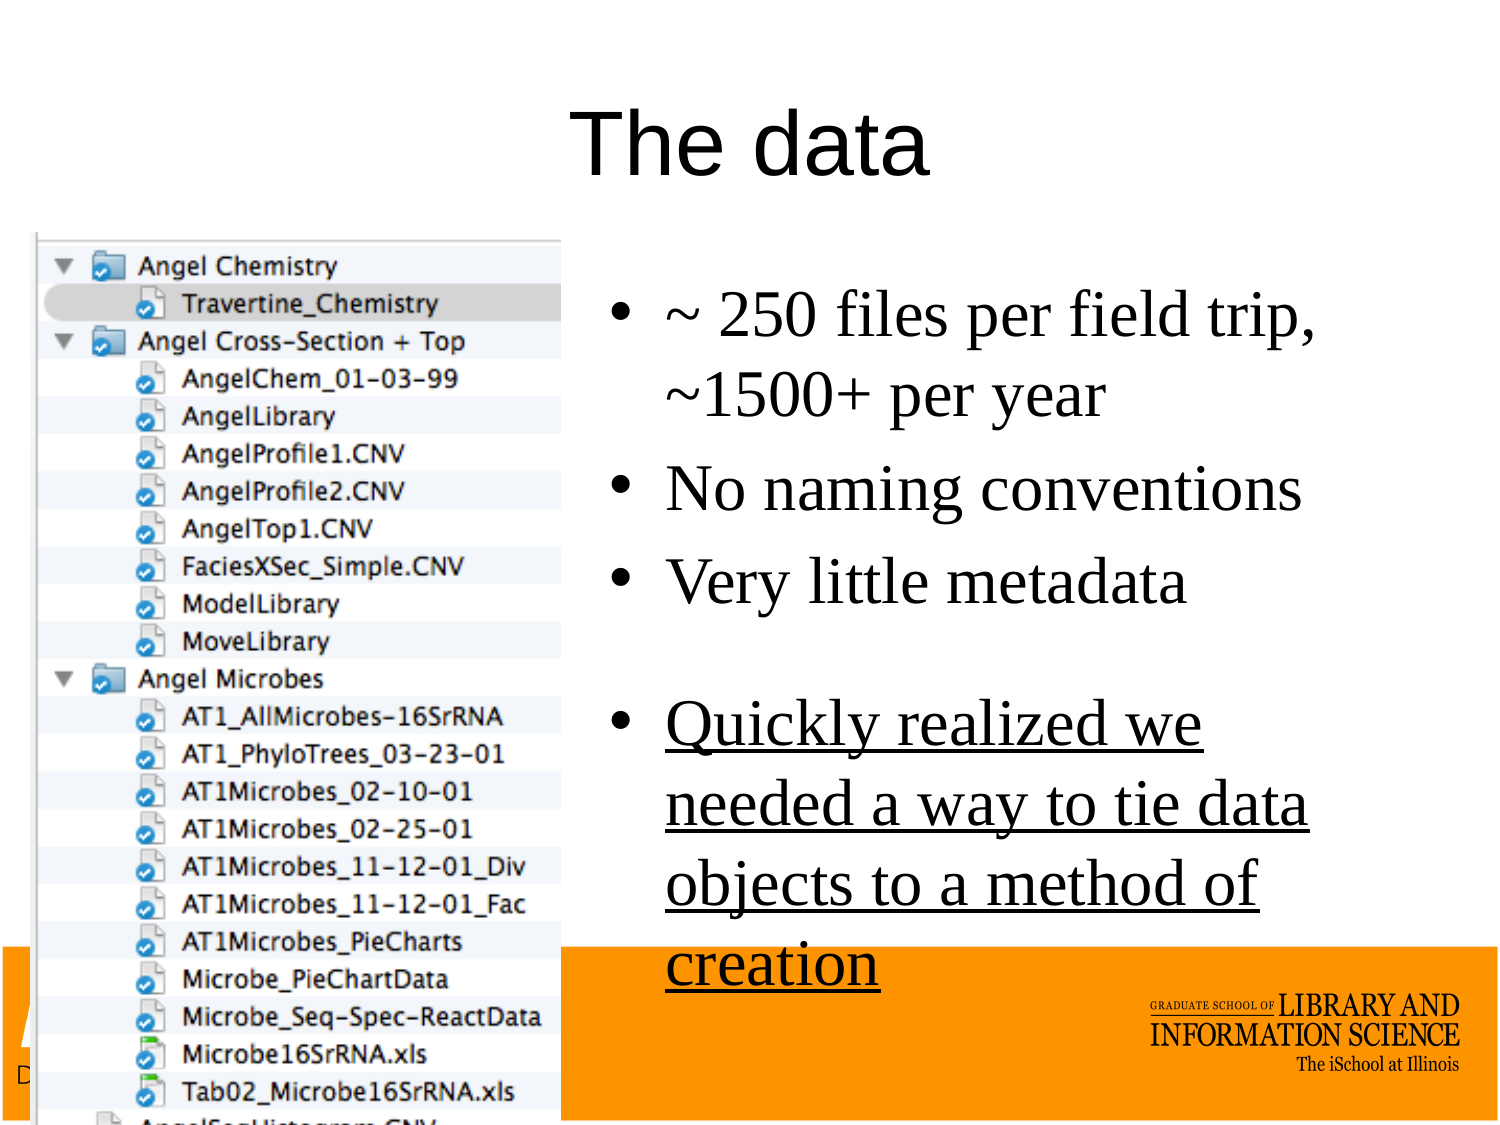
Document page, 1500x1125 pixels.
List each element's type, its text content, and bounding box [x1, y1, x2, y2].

list ~ 250 files per field trip, ~1500+ per year No naming conventions Very little metadata Quickly realized we needed a way to tie data objects to a method of creation [594, 262, 1425, 1005]
picture [0, 232, 1500, 1125]
title The data [75, 45, 1425, 233]
